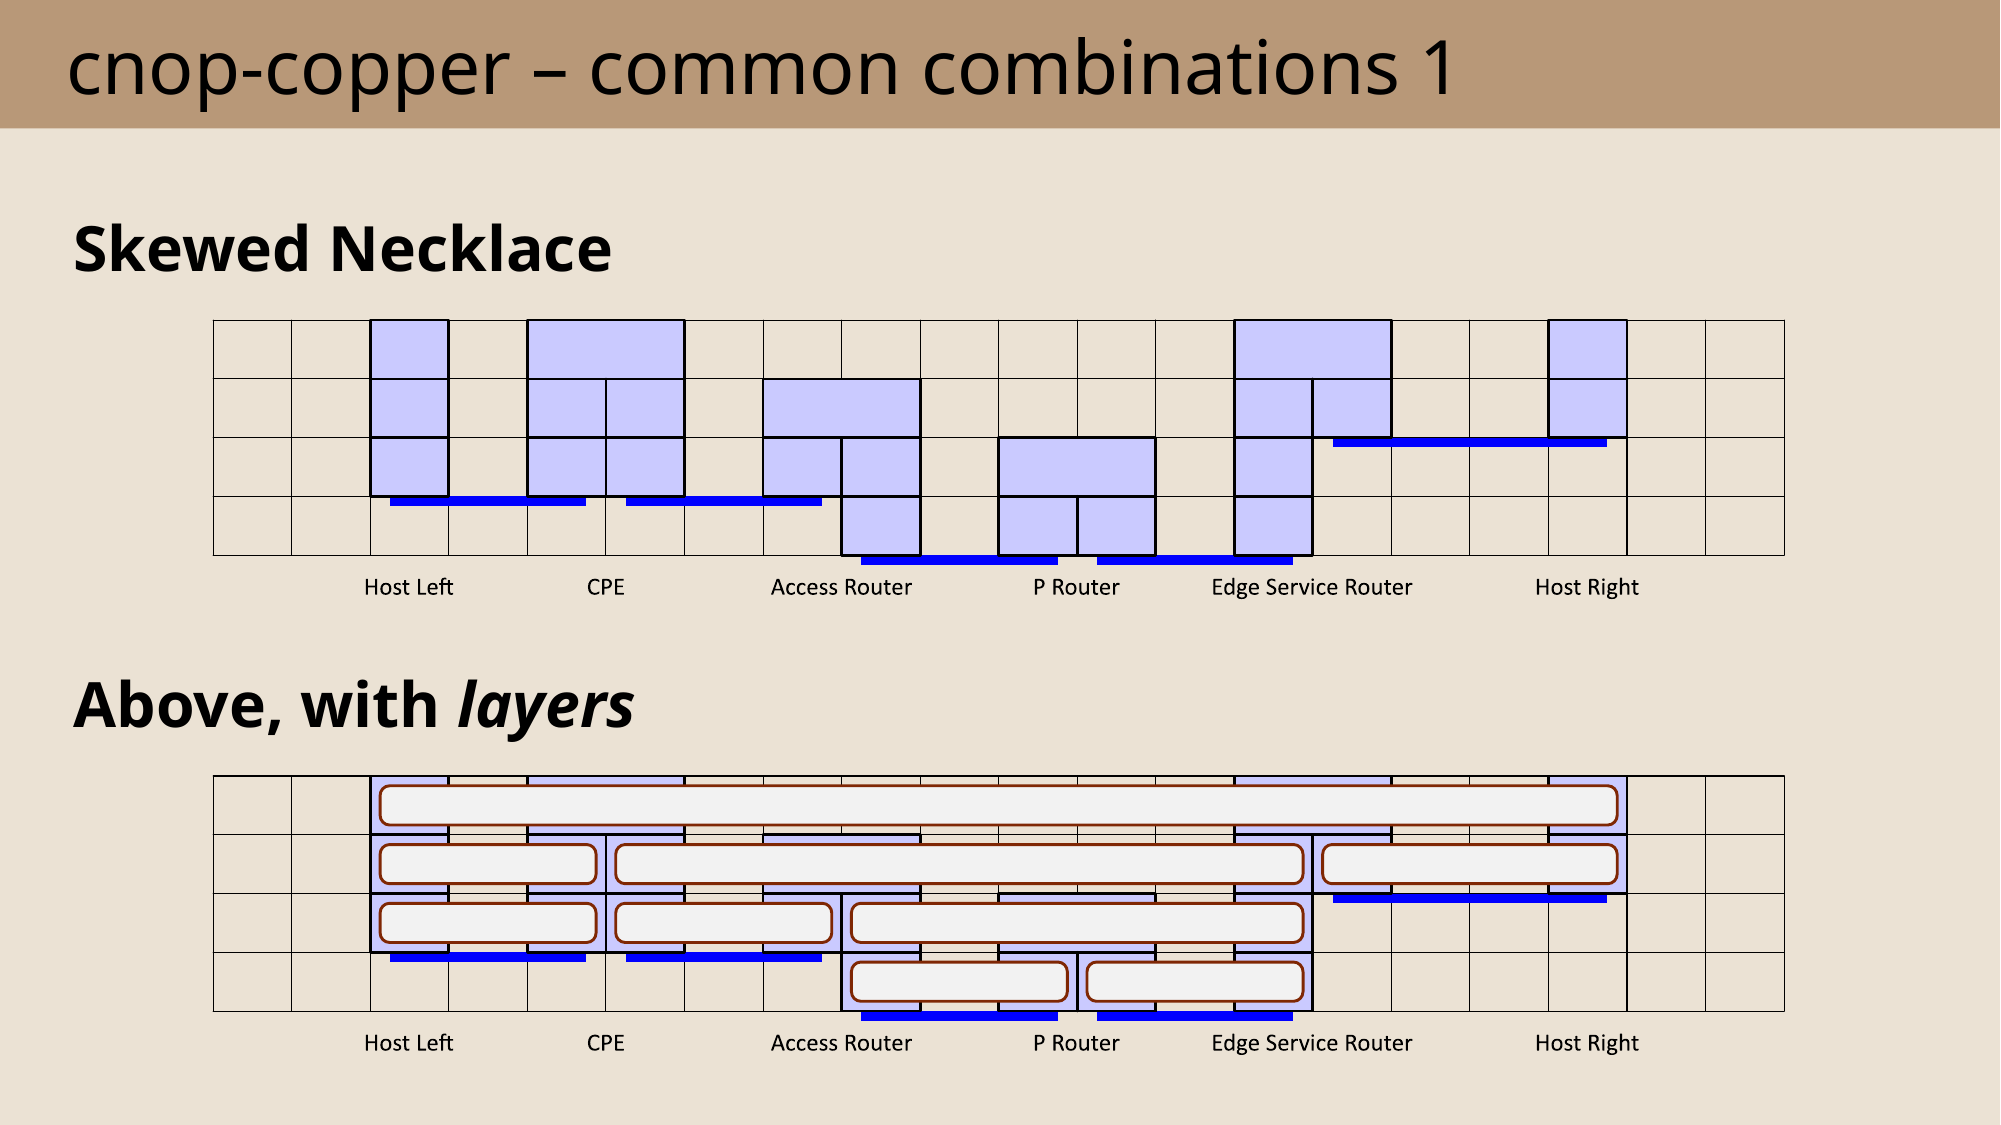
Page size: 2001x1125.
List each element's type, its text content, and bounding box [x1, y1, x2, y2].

list Above, with layers [58, 666, 956, 773]
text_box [173, 765, 1828, 1064]
title cnop-copper – common combinations 1 [0, 0, 2000, 129]
list Skewed Necklace [58, 210, 956, 317]
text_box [173, 309, 1828, 608]
